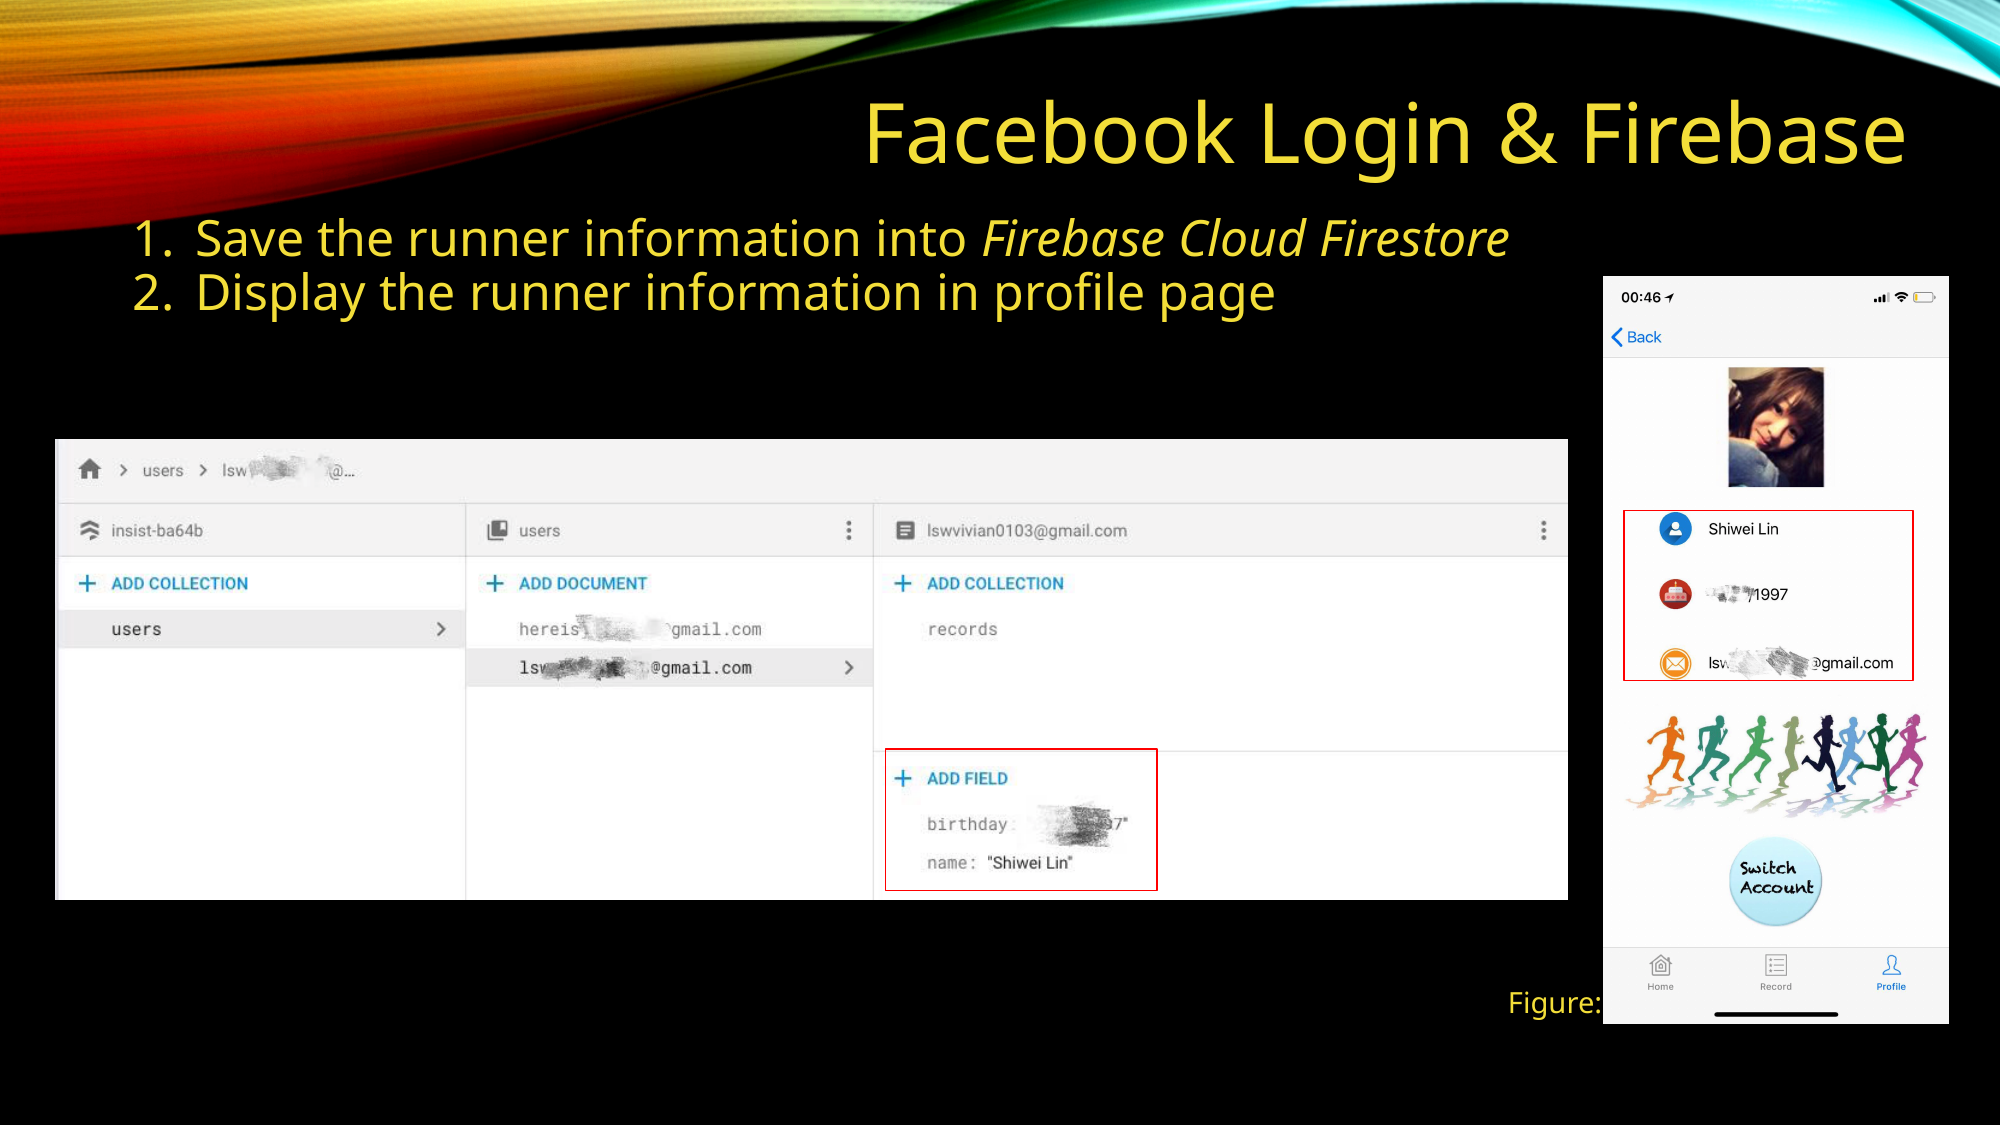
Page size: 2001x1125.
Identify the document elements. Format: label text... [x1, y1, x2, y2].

picture [1603, 276, 1949, 1024]
picture [55, 439, 1568, 900]
picture [0, 0, 2000, 237]
title Facebook Login & Firebase [512, 30, 1925, 244]
list Save the runner information into Firebase Cloud Firestore Display the runner information in profile page Figure: Firebase Cloud Firestore Figure: Profile [105, 205, 1881, 866]
